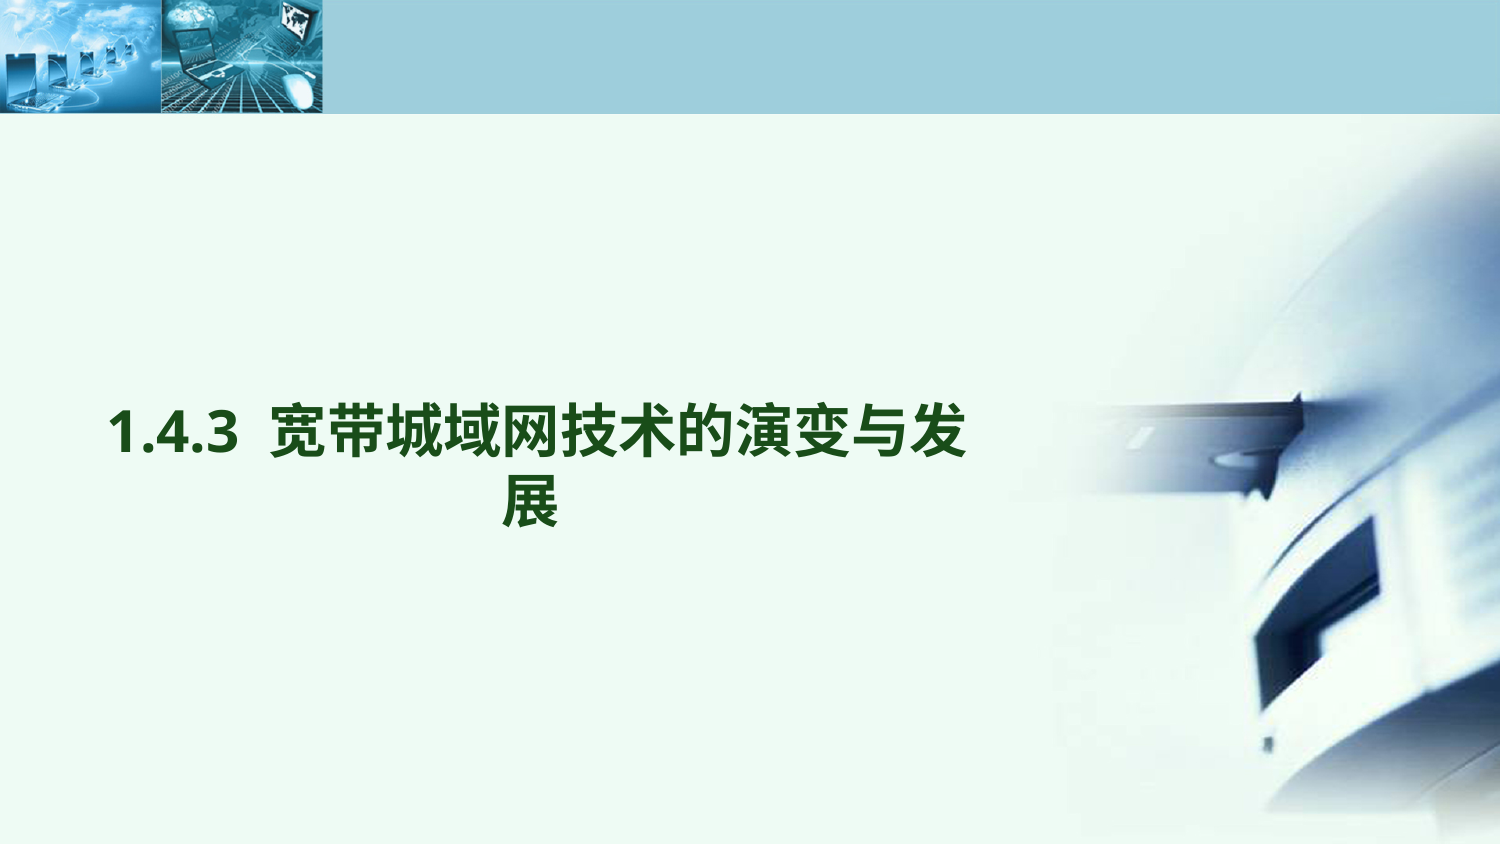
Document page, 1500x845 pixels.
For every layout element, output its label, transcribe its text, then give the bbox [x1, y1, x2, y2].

picture [0, 0, 1500, 844]
text_box 1.4.3 宽带城域网技术的演变与发展 [64, 386, 1010, 542]
